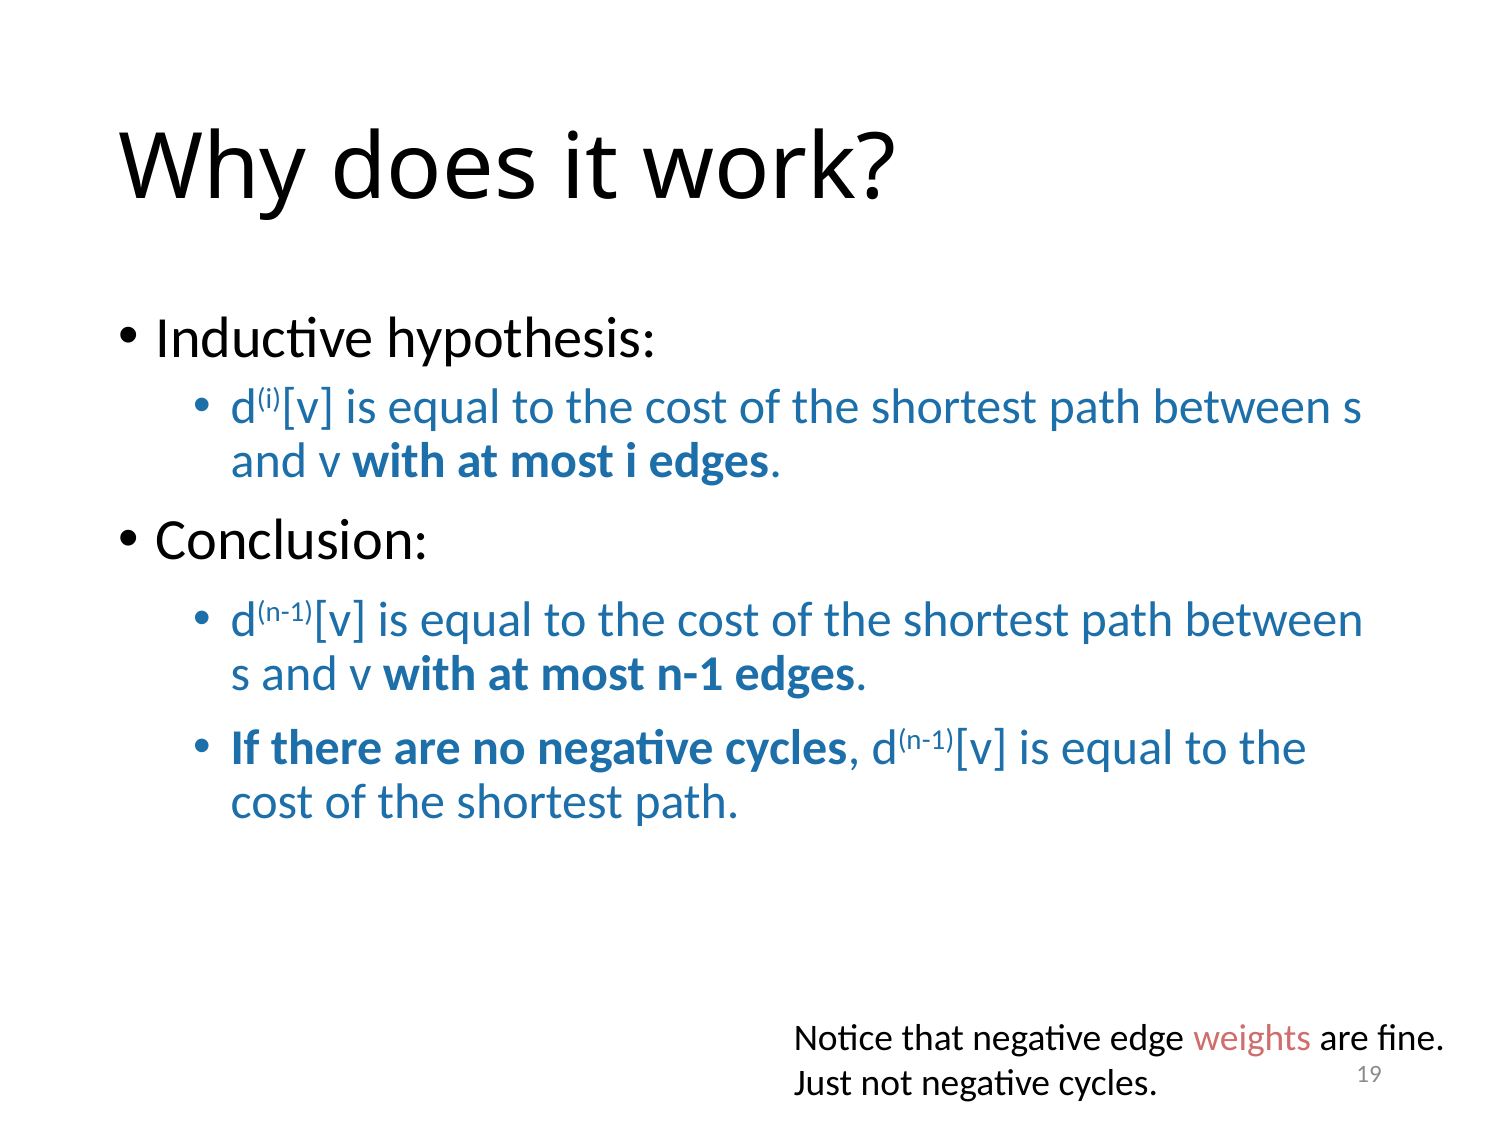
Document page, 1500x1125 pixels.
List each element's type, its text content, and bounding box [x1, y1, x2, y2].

text_box Notice that negative edge weights are fine. Just not negative cycles. [779, 1005, 1500, 1110]
title Why does it work? [103, 59, 1397, 278]
list Inductive hypothesis: d(i)[v] is equal to the cost of the shortest path between s and v with at most i edges. Conclusion: d(n-1)[v] is equal to the cost of the shortest path between s and v with at most n-1 edges. If there are no negative cycles, d(n-1)[v] is equal to the cost of the shortest path. [103, 299, 1397, 1014]
slide_number 19 [1059, 1042, 1397, 1103]
